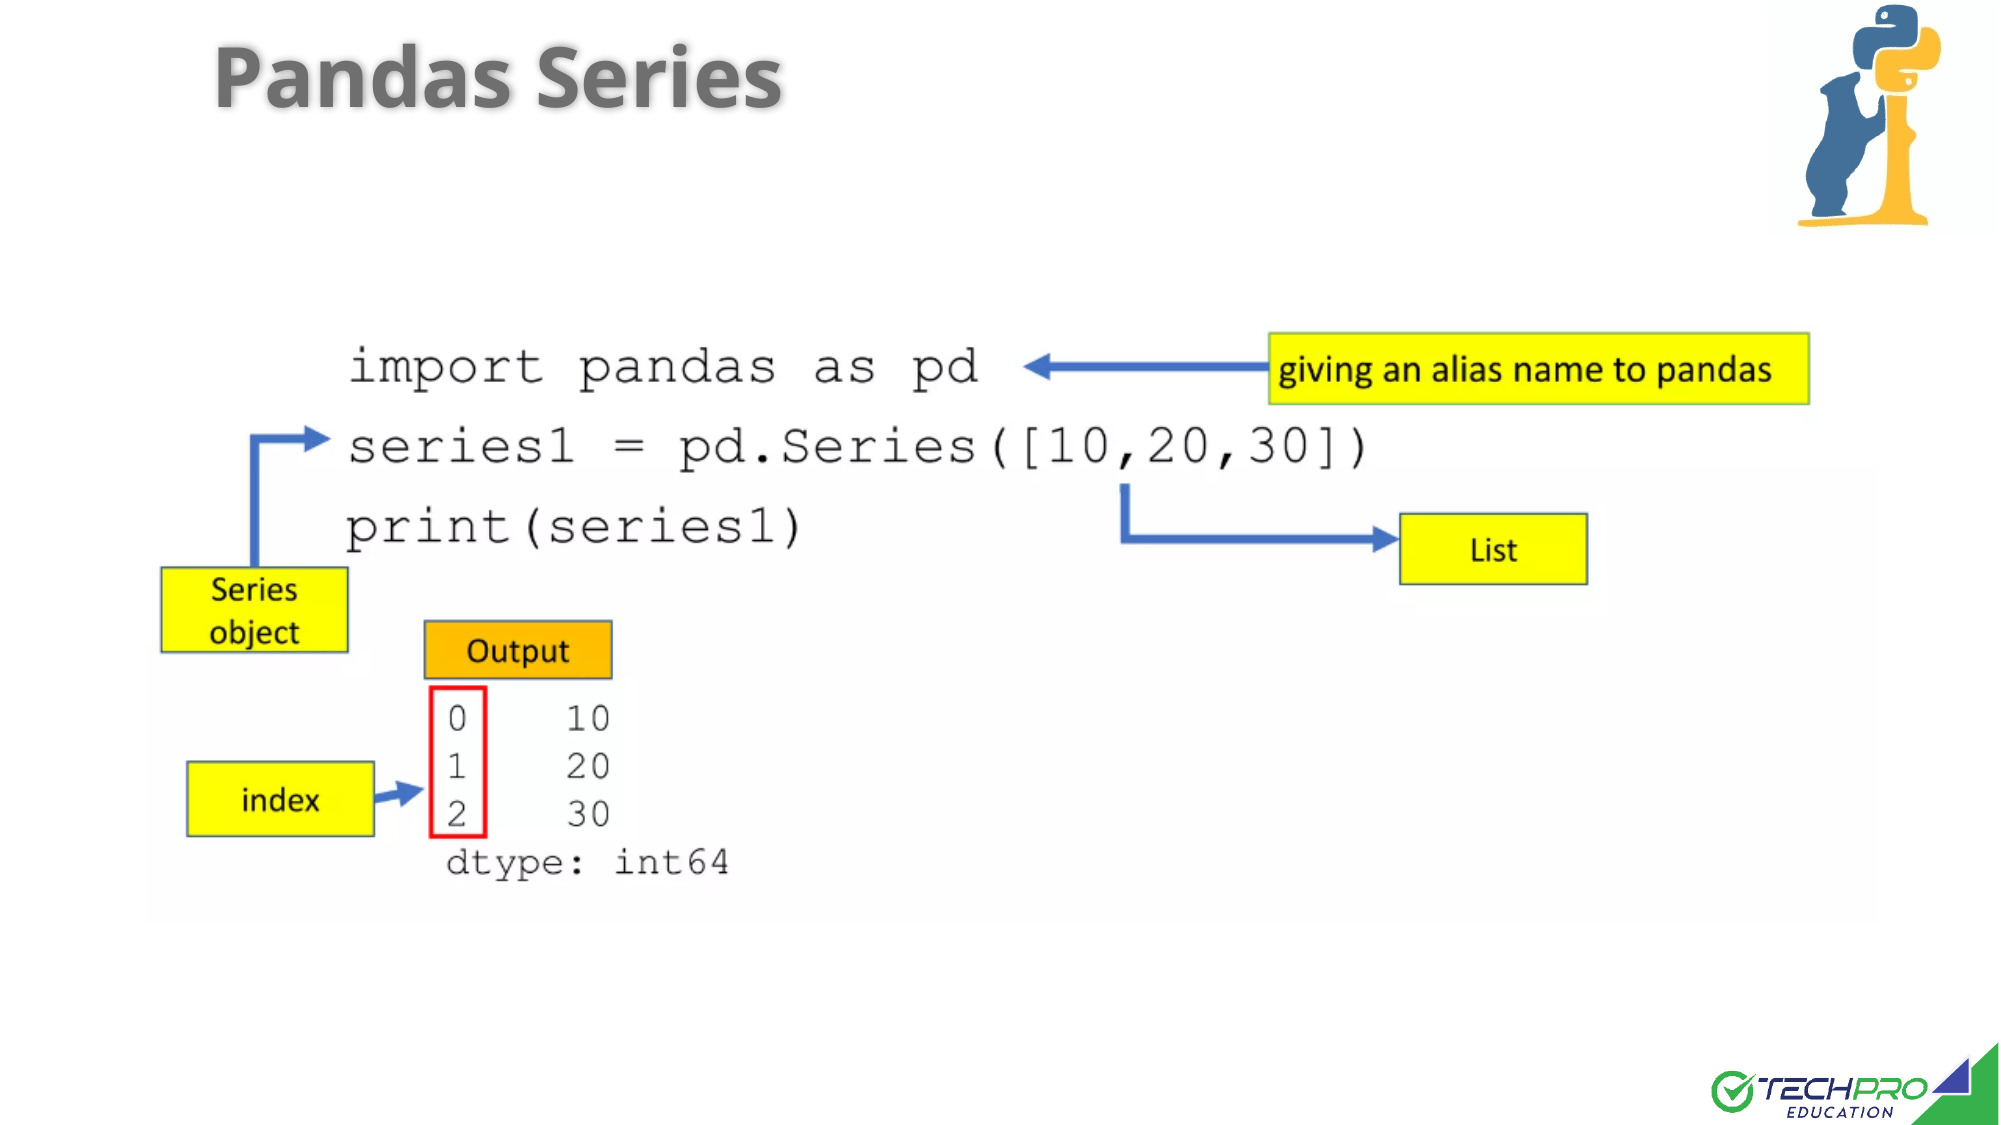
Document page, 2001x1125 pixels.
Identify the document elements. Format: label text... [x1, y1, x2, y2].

list Pandas Series [196, 13, 1768, 136]
picture [1710, 1047, 1929, 1125]
picture [144, 299, 1879, 922]
picture [1768, 1, 1998, 236]
